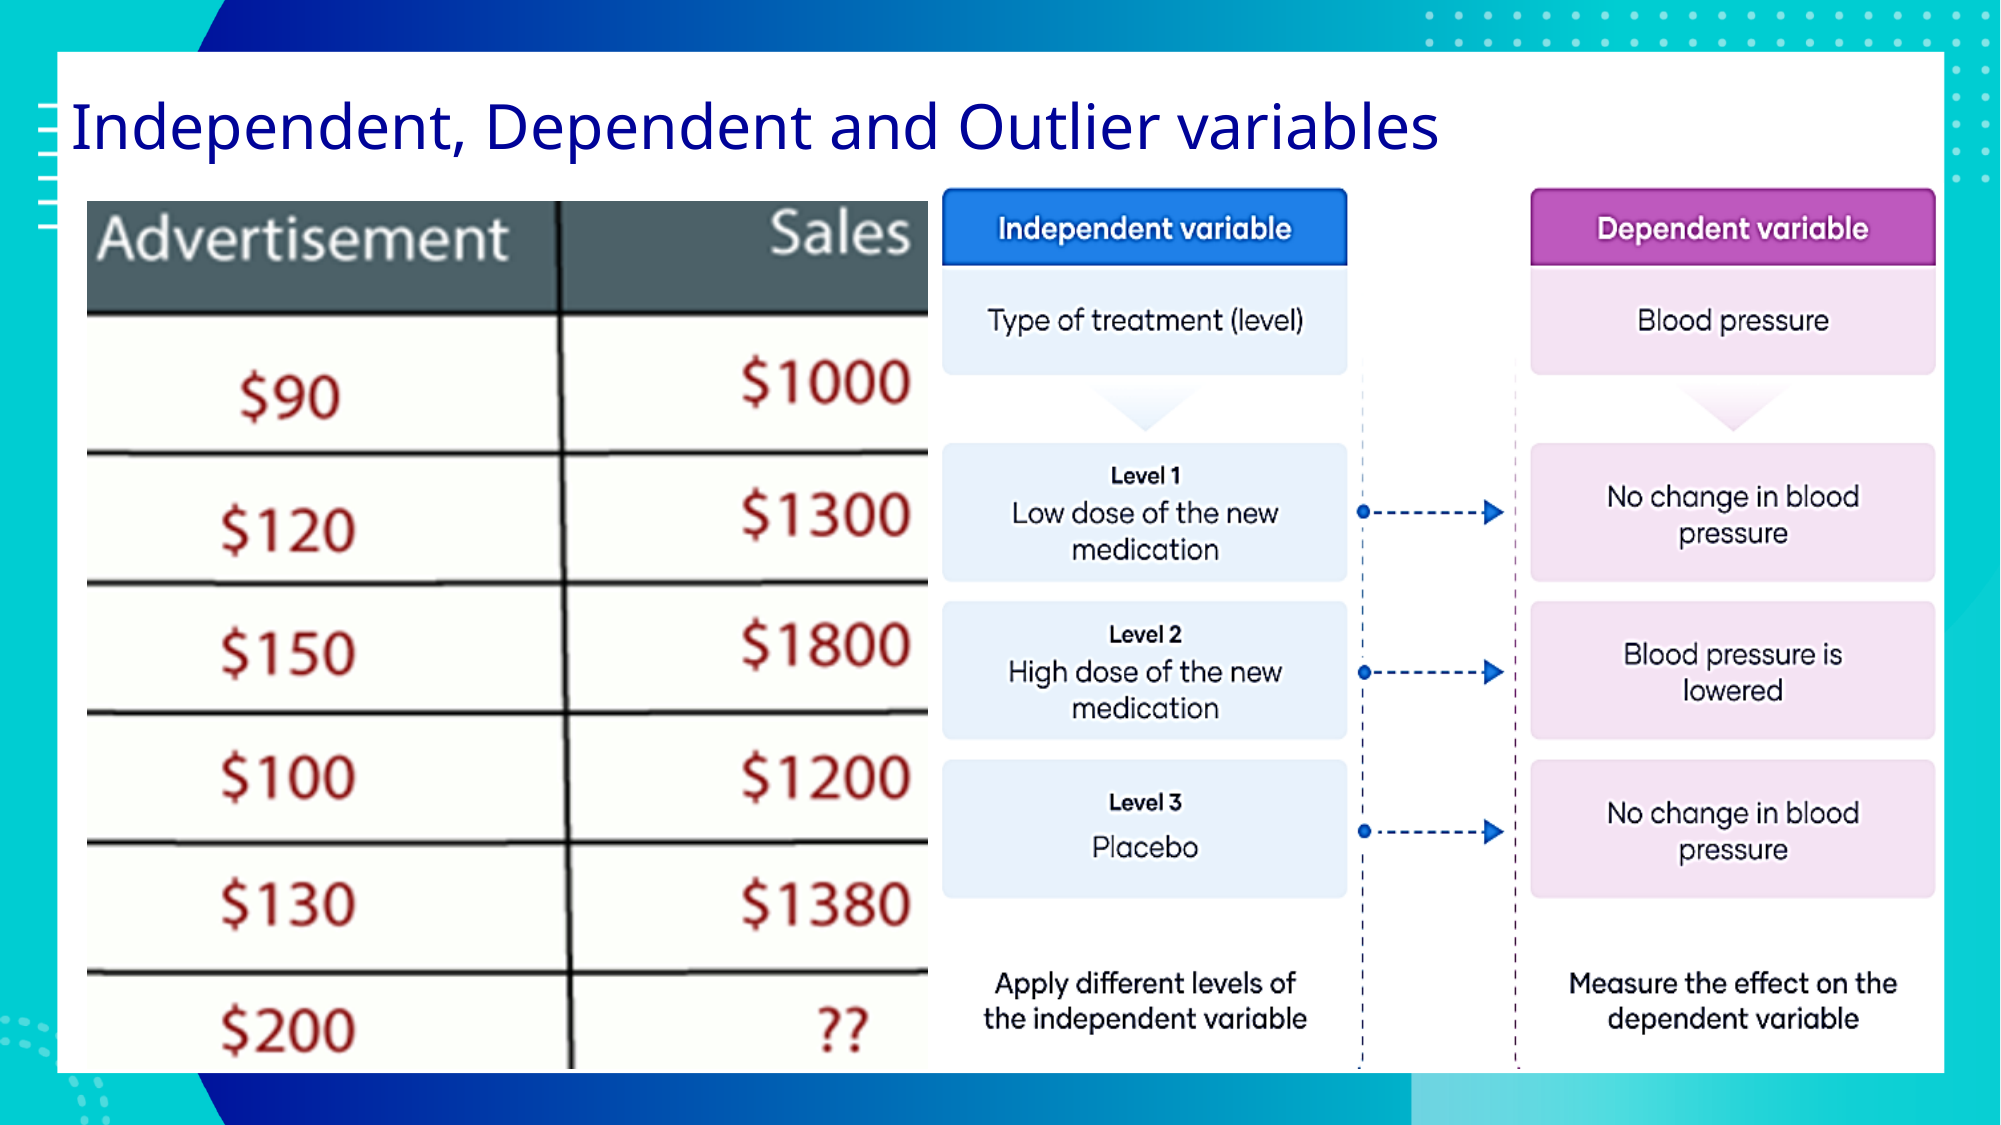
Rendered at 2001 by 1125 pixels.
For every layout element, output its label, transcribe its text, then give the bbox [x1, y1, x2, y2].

title Independent, Dependent and Outlier variables [56, 56, 1939, 202]
picture [0, 0, 2001, 1125]
list [56, 210, 1939, 1078]
